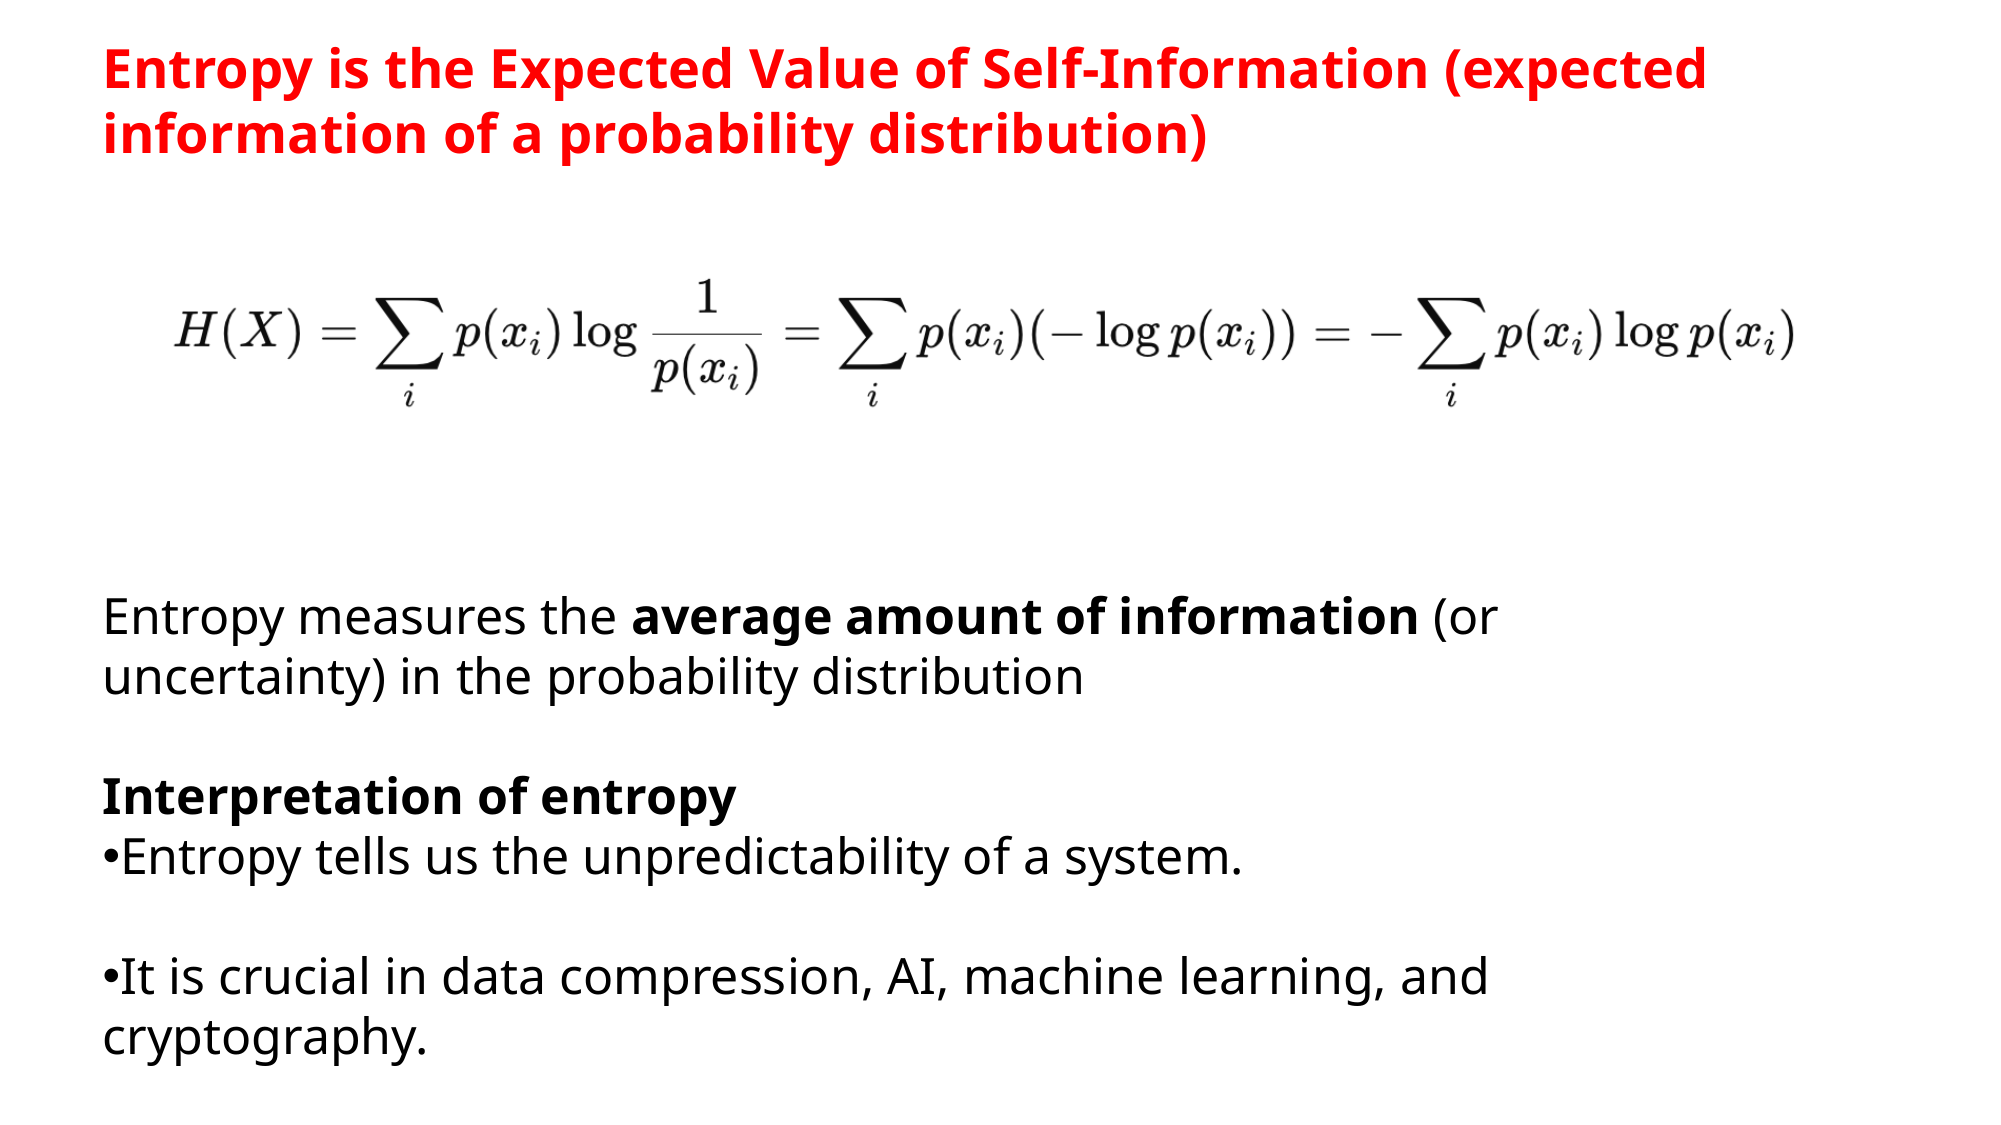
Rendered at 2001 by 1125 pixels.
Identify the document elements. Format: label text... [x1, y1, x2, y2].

text_box Entropy is the Expected Value of Self-Information (expected information of a probability distribution) Entropy measures the average amount of information (or uncertainty) in the probability distribution Interpretation of entropy Entropy tells us the unpredictability of a system. It is crucial in data compression, AI, machine learning, and cryptography. [87, 27, 1783, 1118]
picture [120, 260, 1831, 439]
